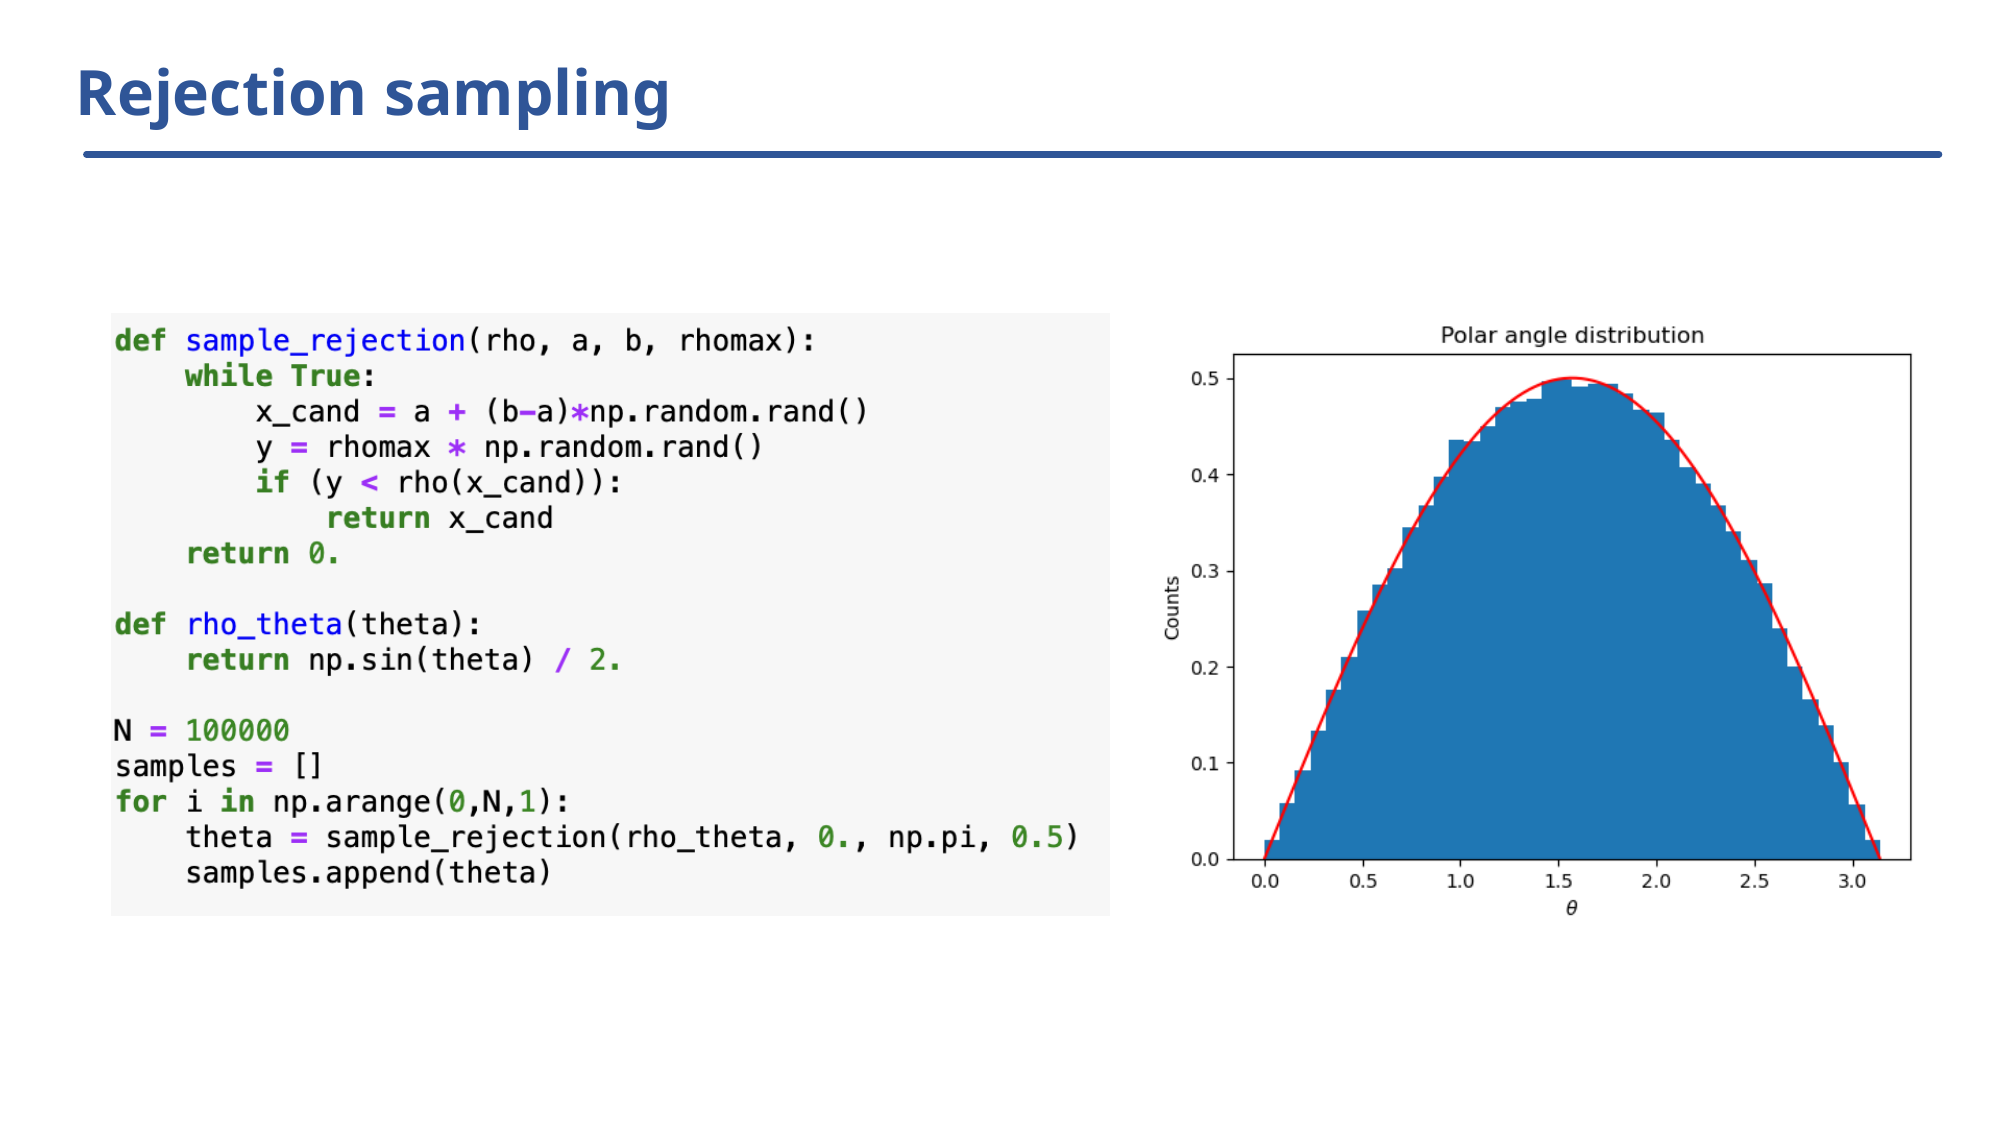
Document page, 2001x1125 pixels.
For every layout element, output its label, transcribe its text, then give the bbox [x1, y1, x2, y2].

picture [1150, 313, 1924, 933]
picture [111, 313, 1110, 916]
title Rejection sampling [60, 0, 1940, 192]
